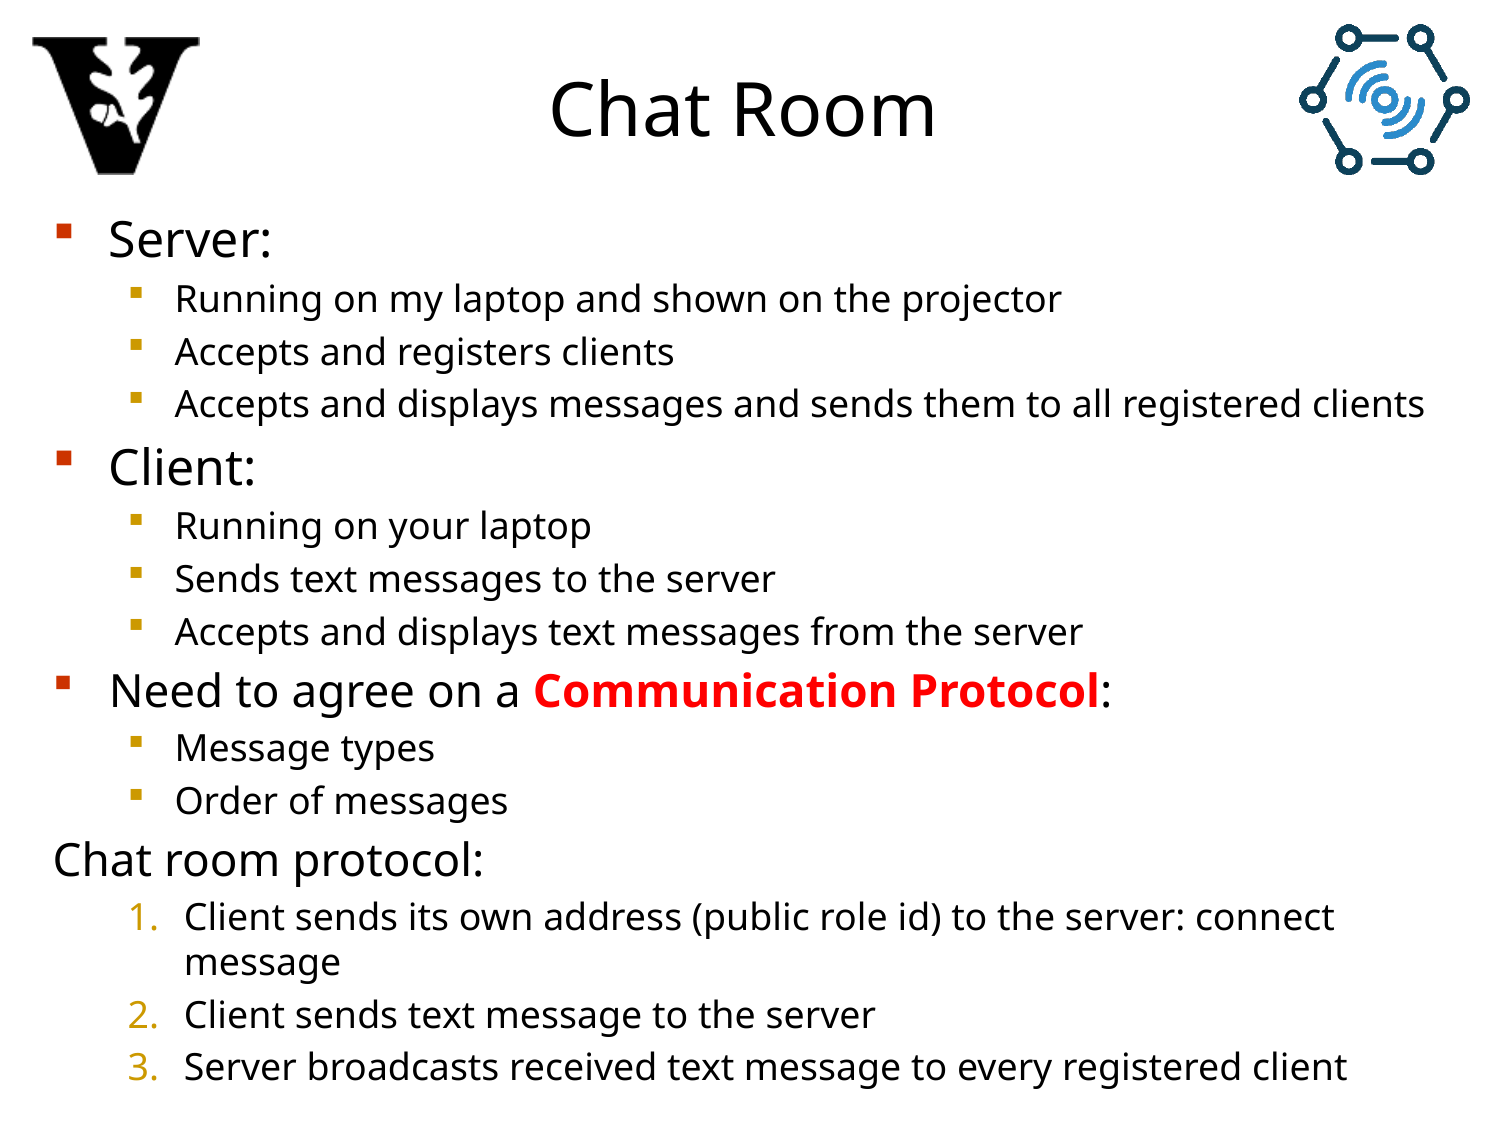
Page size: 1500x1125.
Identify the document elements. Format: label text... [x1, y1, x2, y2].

picture [32, 37, 200, 175]
title Chat Room [237, 37, 1250, 175]
list Server: Running on my laptop and shown on the projector Accepts and registers clients Accepts and displays messages and sends them to all registered clients Client: Running on your laptop Sends text messages to the server Accepts and displays text messages from the server Need to agree on a Communication Protocol: Message types Order of messages Chat room protocol: Client sends its own address (public role id) to the server: connect message Client sends text message to the server Server broadcasts received text message to every registered client [37, 200, 1475, 1075]
picture [1299, 24, 1470, 175]
